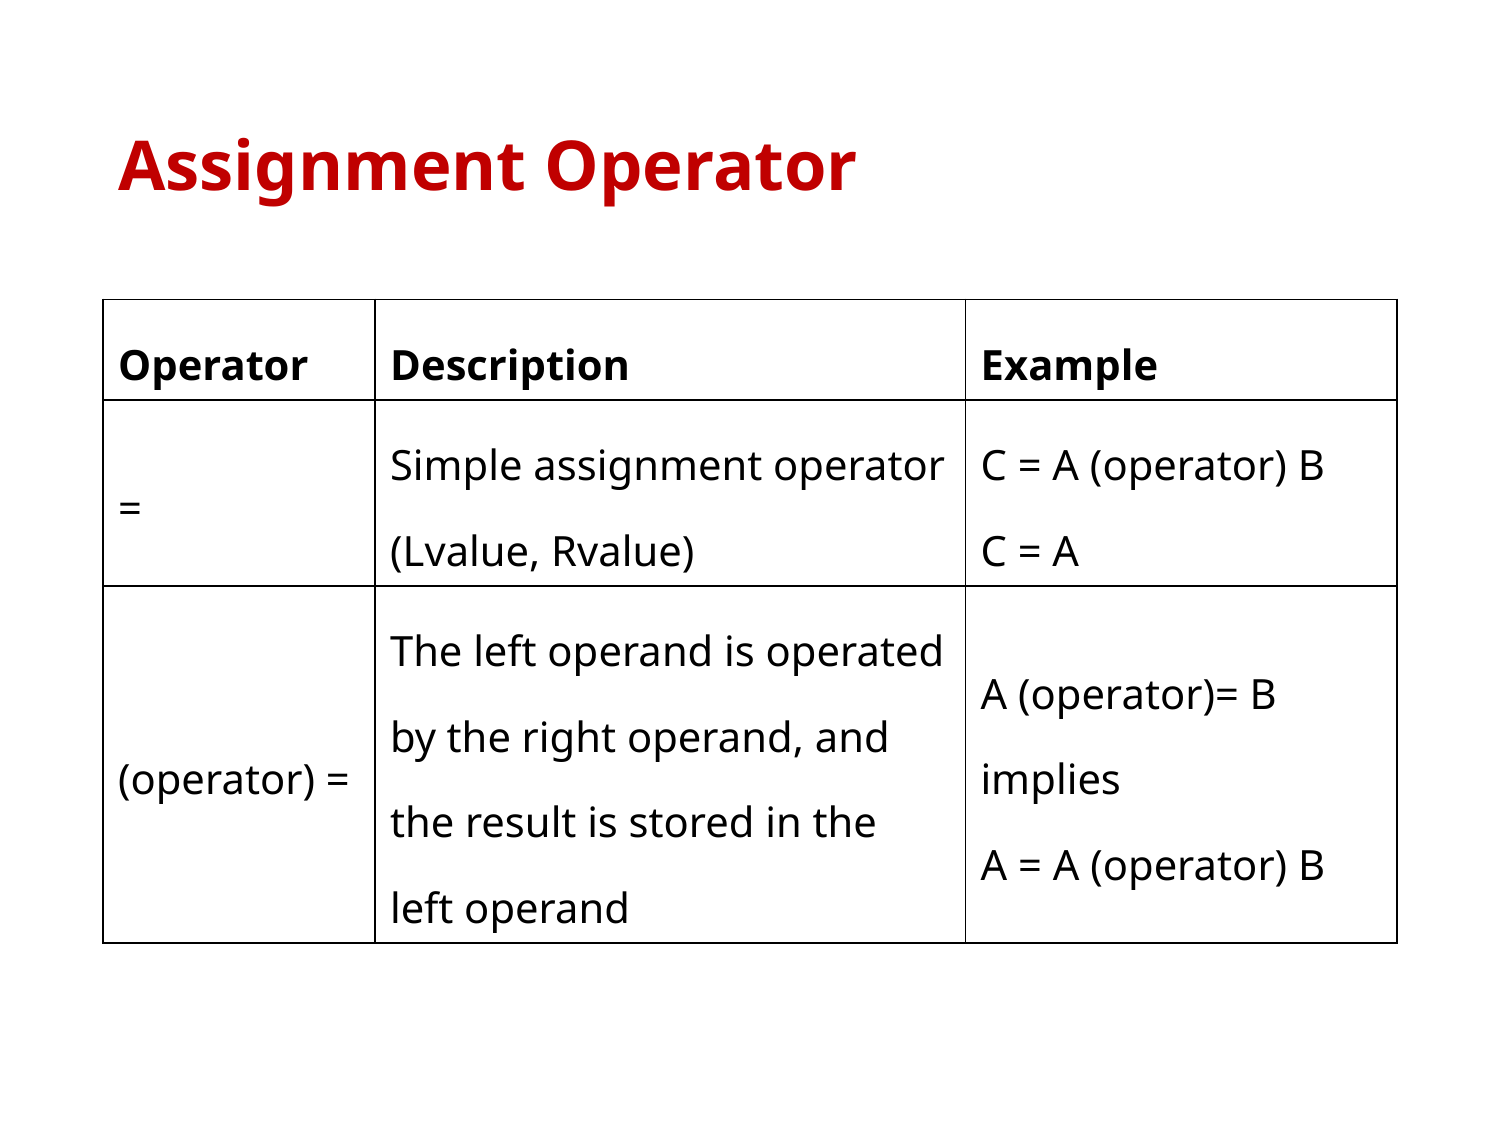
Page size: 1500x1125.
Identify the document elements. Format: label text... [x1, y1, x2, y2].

table_cell = [104, 401, 374, 585]
table_cell (operator) = [104, 587, 374, 942]
table_cell The left operand is operated by the right operand, and the result is stored in the left operand [376, 587, 965, 942]
table_header Example [966, 300, 1396, 399]
title Assignment Operator [103, 59, 1397, 278]
table_header Operator [104, 300, 374, 399]
table_cell C = A (operator) B C = A [966, 401, 1396, 585]
table_header Description [376, 300, 965, 399]
table_cell Simple assignment operator (Lvalue, Rvalue) [376, 401, 965, 585]
table_cell A (operator)= B implies A = A (operator) B [966, 587, 1396, 942]
